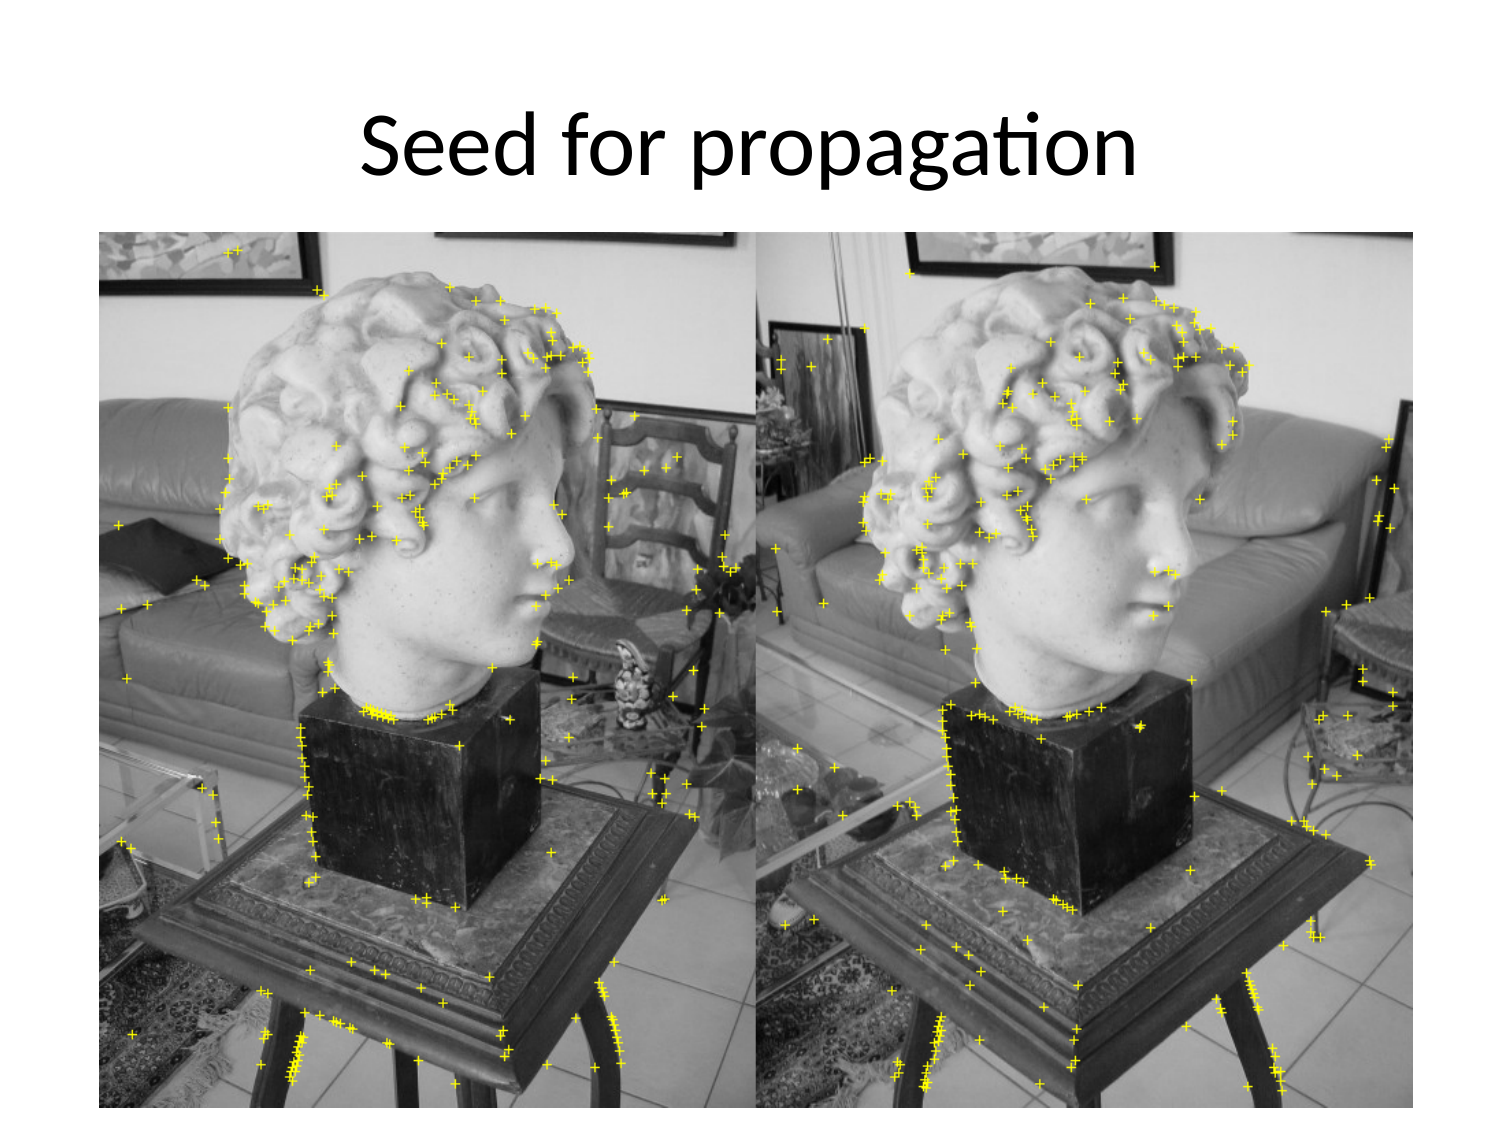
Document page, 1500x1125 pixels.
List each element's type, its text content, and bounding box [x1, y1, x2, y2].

title Seed for propagation [75, 45, 1425, 233]
picture [99, 232, 1413, 1108]
